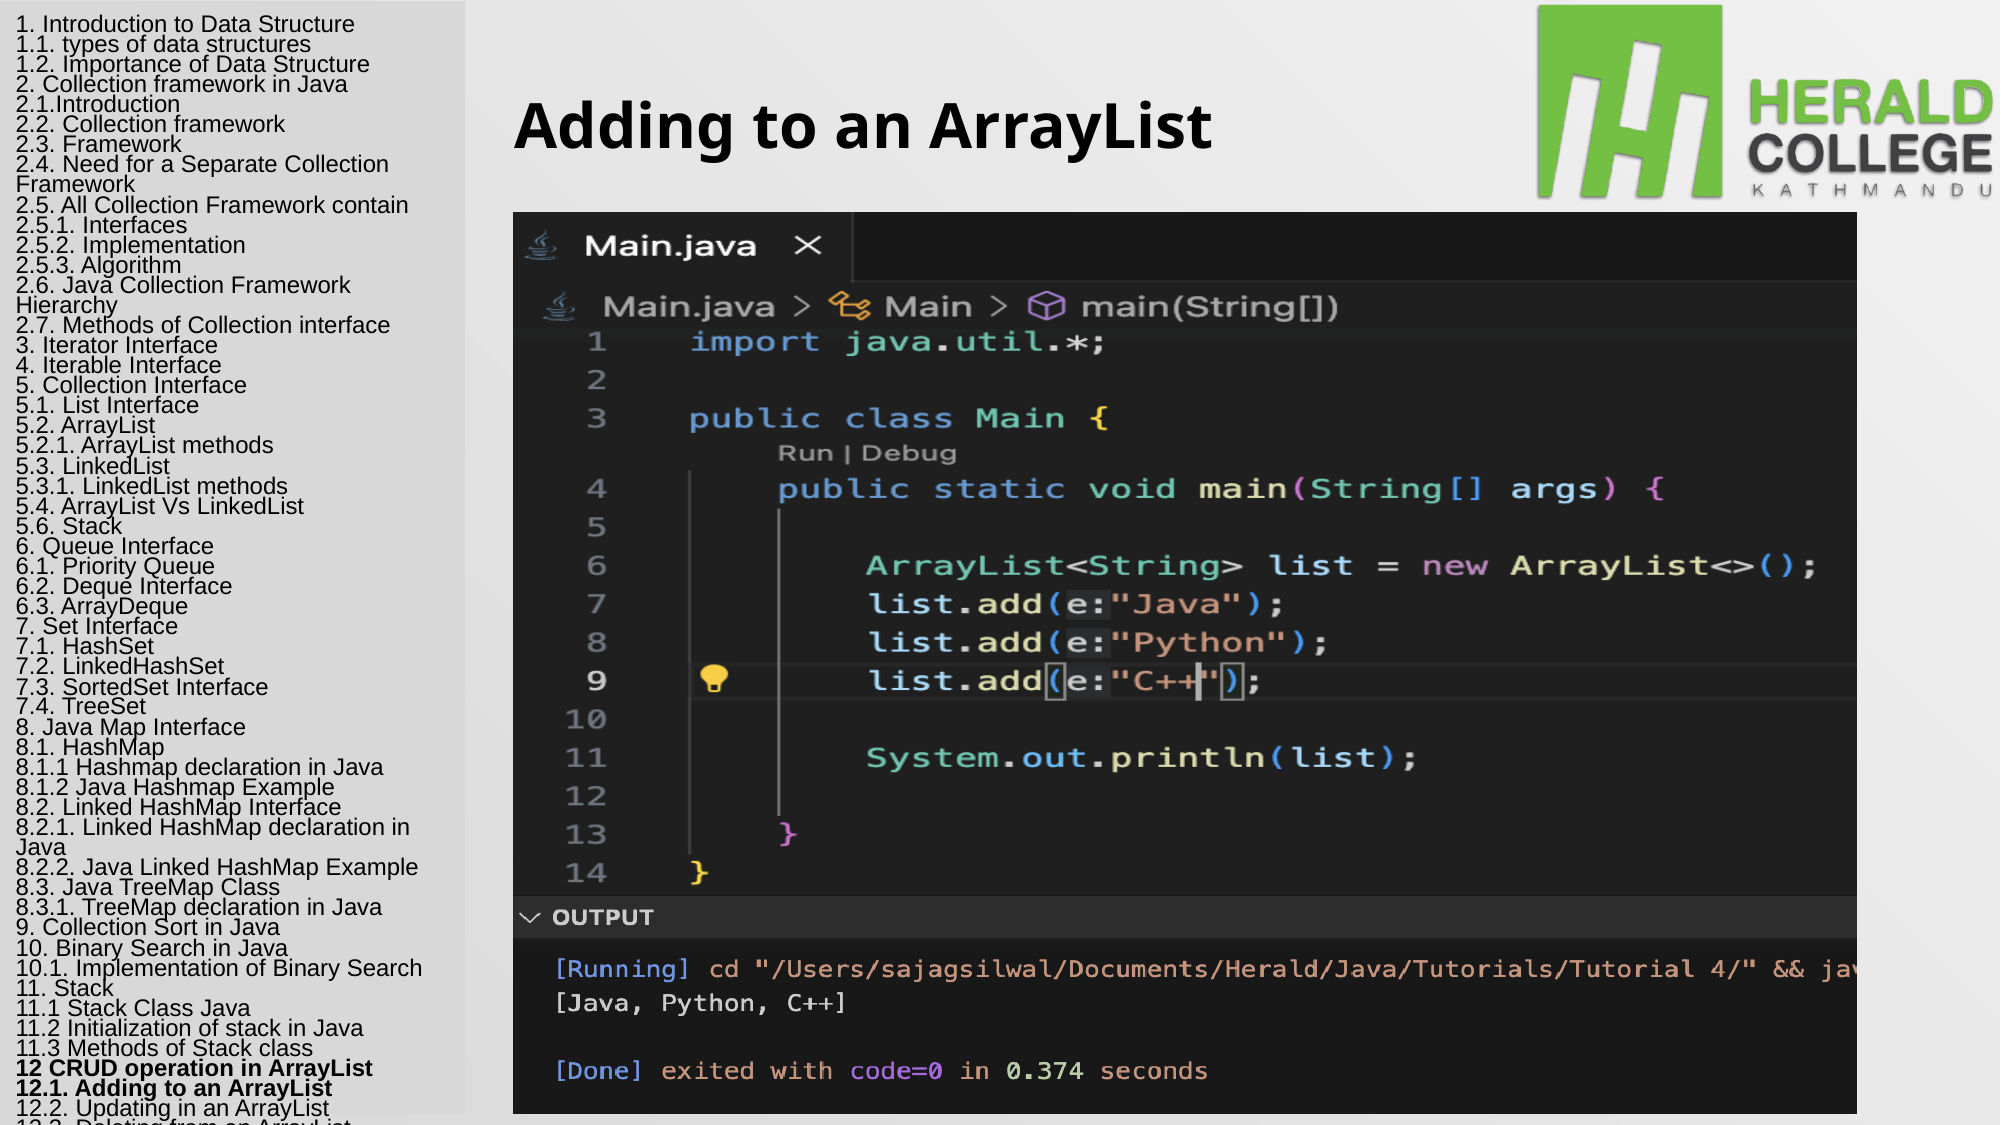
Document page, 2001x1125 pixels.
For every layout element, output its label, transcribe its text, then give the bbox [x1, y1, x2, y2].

text_box 1. Introduction to Data Structure 1.1. types of data structures 1.2. Importance of Data Structure 2. Collection framework in Java 2.1.Introduction 2.2. Collection framework 2.3. Framework 2.4. Need for a Separate Collection Framework 2.5. All Collection Framework contain 2.5.1. Interfaces 2.5.2. Implementation 2.5.3. Algorithm 2.6. Java Collection Framework Hierarchy 2.7. Methods of Collection interface 3. Iterator Interface 4. Iterable Interface 5. Collection Interface 5.1. List Interface 5.2. ArrayList 5.2.1. ArrayList methods 5.3. LinkedList 5.3.1. LinkedList methods 5.4. ArrayList Vs LinkedList 5.6. Stack 6. Queue Interface 6.1. Priority Queue 6.2. Deque Interface 6.3. ArrayDeque 7. Set Interface 7.1. HashSet 7.2. LinkedHashSet 7.3. SortedSet Interface 7.4. TreeSet 8. Java Map Interface 8.1. HashMap 8.1.1 Hashmap declaration in Java 8.1.2 Java Hashmap Example 8.2. Linked HashMap Interface 8.2.1. Linked HashMap declaration in Java 8.2.2. Java Linked HashMap Example 8.3. Java TreeMap Class 8.3.1. TreeMap declaration in Java 9. Collection Sort in Java 10. Binary Search in Java 10.1. Implementation of Binary Search 11. Stack 11.1 Stack Class Java 11.2 Initialization of stack in Java 11.3 Methods of Stack class 12 CRUD operation in ArrayList 12.1. Adding to an ArrayList 12.2. Updating in an ArrayList 12.3. Deleting from an ArrayList 13. Data Access Object(DAO) Pattern 13.1. Implementation of DAO [0, 1, 465, 1125]
picture [513, 0, 2001, 1114]
text_box Adding to an ArrayList [499, 70, 1534, 188]
